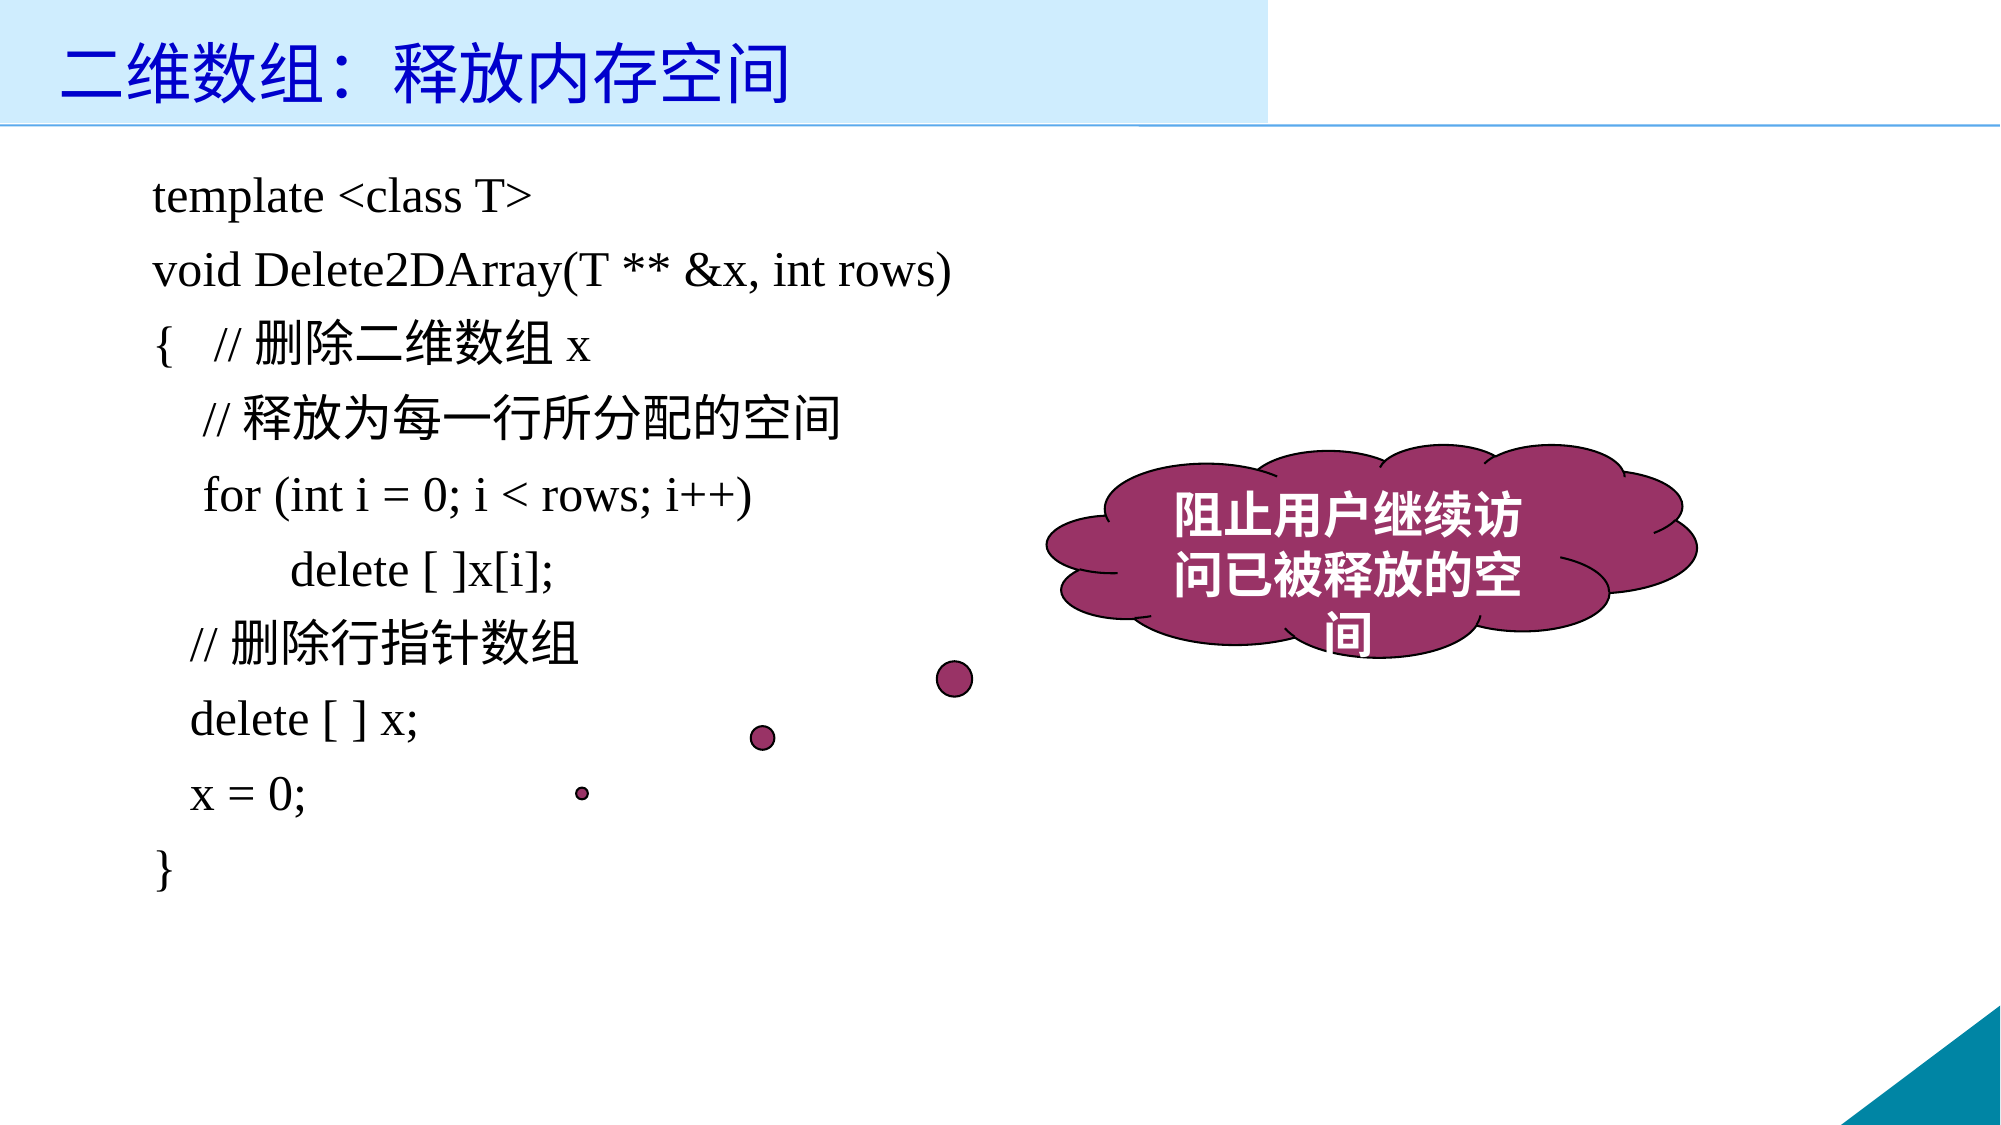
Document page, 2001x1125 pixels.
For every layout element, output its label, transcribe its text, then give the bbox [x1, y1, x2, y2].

text_box 阻止用户继续访问已被释放的空间 [750, 726, 775, 750]
list template <class T> void Delete2DArray(T ** &x, int rows) { //删除二维数组x //释放为每一行所分配的空间 for (int i = 0; i < rows; i++) delete [ ]x[i]; //删除行指针数组 delete [ ] x; x = 0; } [137, 161, 1863, 1014]
text_box 阻止用户继续访问已被释放的空间 [936, 661, 973, 697]
text_box 阻止用户继续访问已被释放的空间 [1046, 444, 1698, 658]
title 二维数组：释放内存空间 [43, 7, 1769, 121]
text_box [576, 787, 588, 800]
